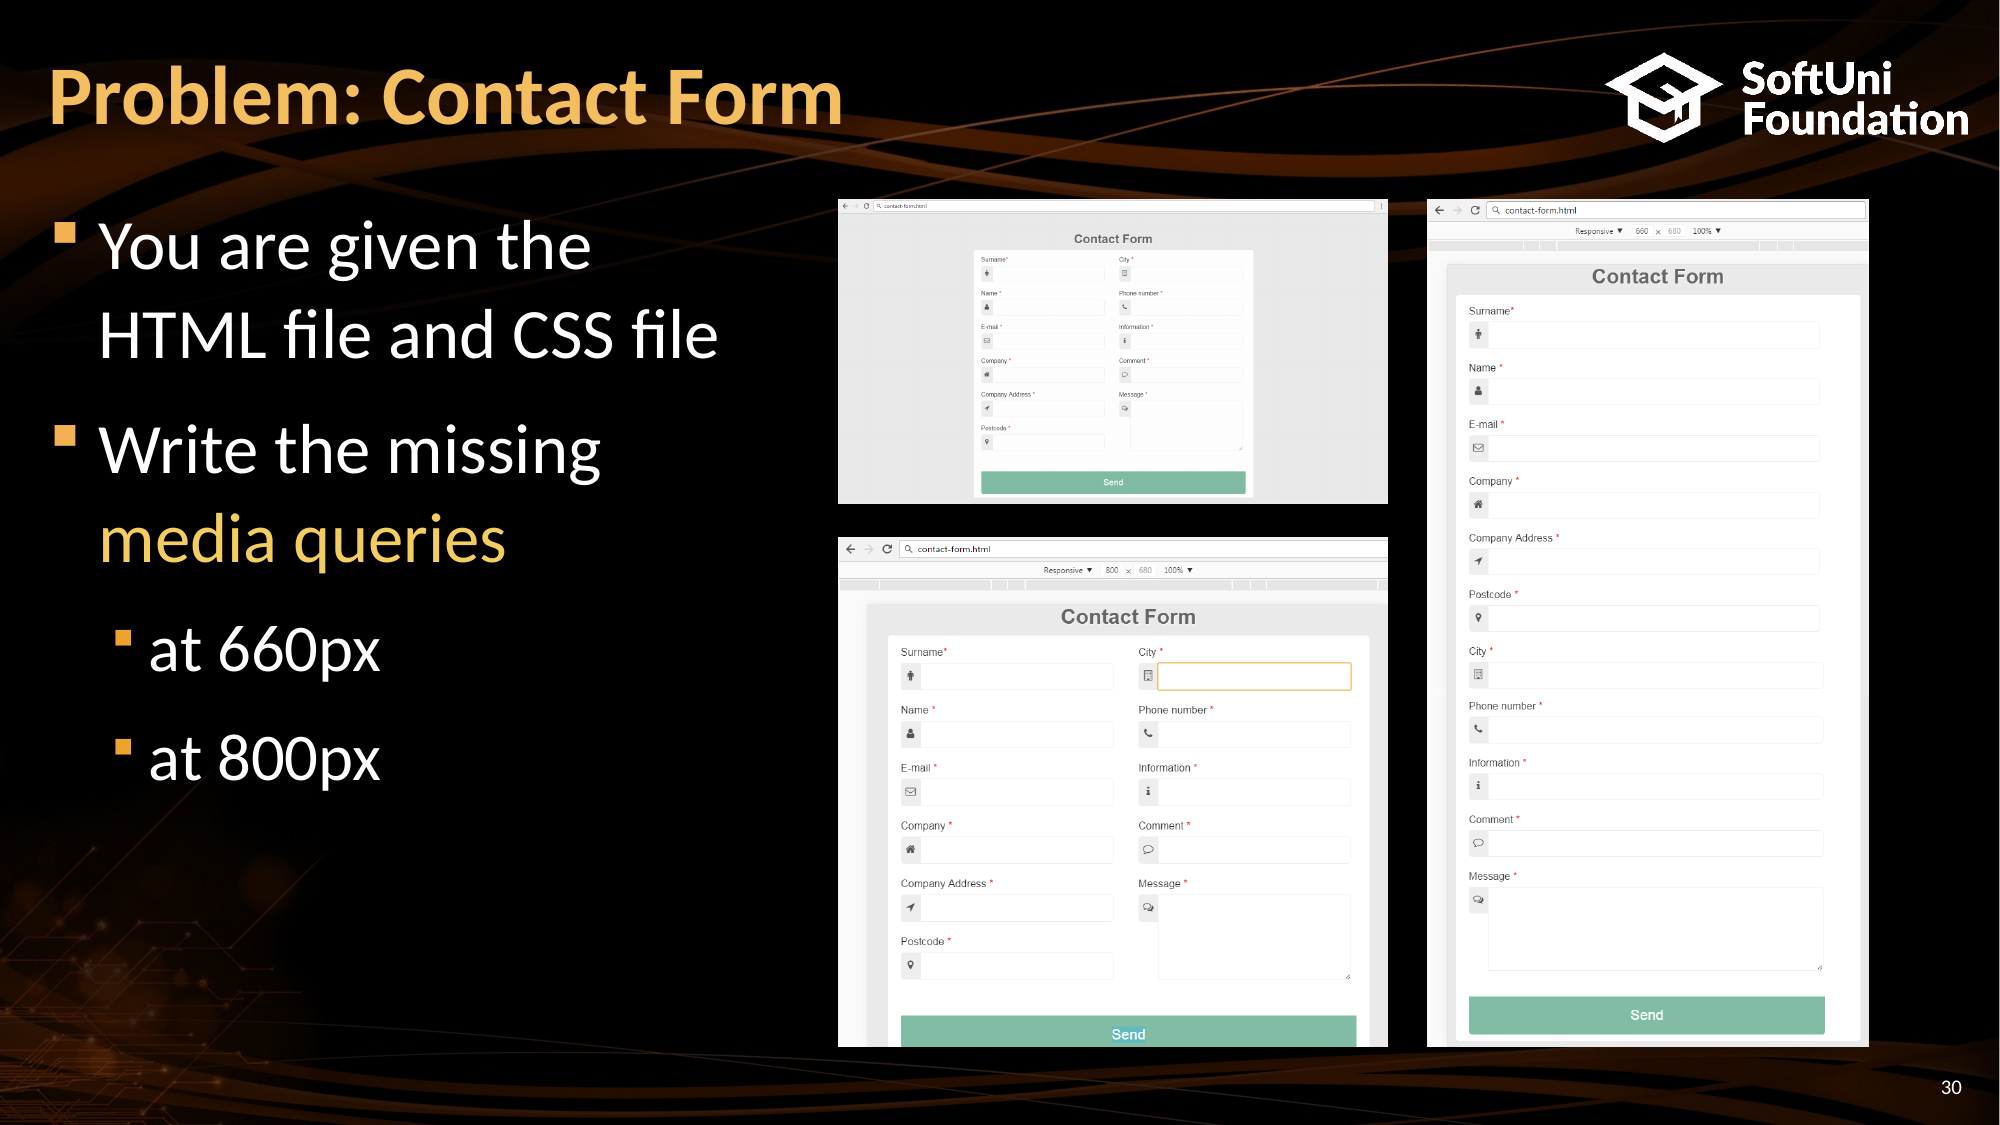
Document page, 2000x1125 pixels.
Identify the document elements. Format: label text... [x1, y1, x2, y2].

picture [0, 0, 2000, 1125]
list You are given the HTML file and CSS file Write the missing media queries at 660px at 800px [31, 188, 1968, 1103]
title Problem: Contact Form [30, 6, 1602, 189]
